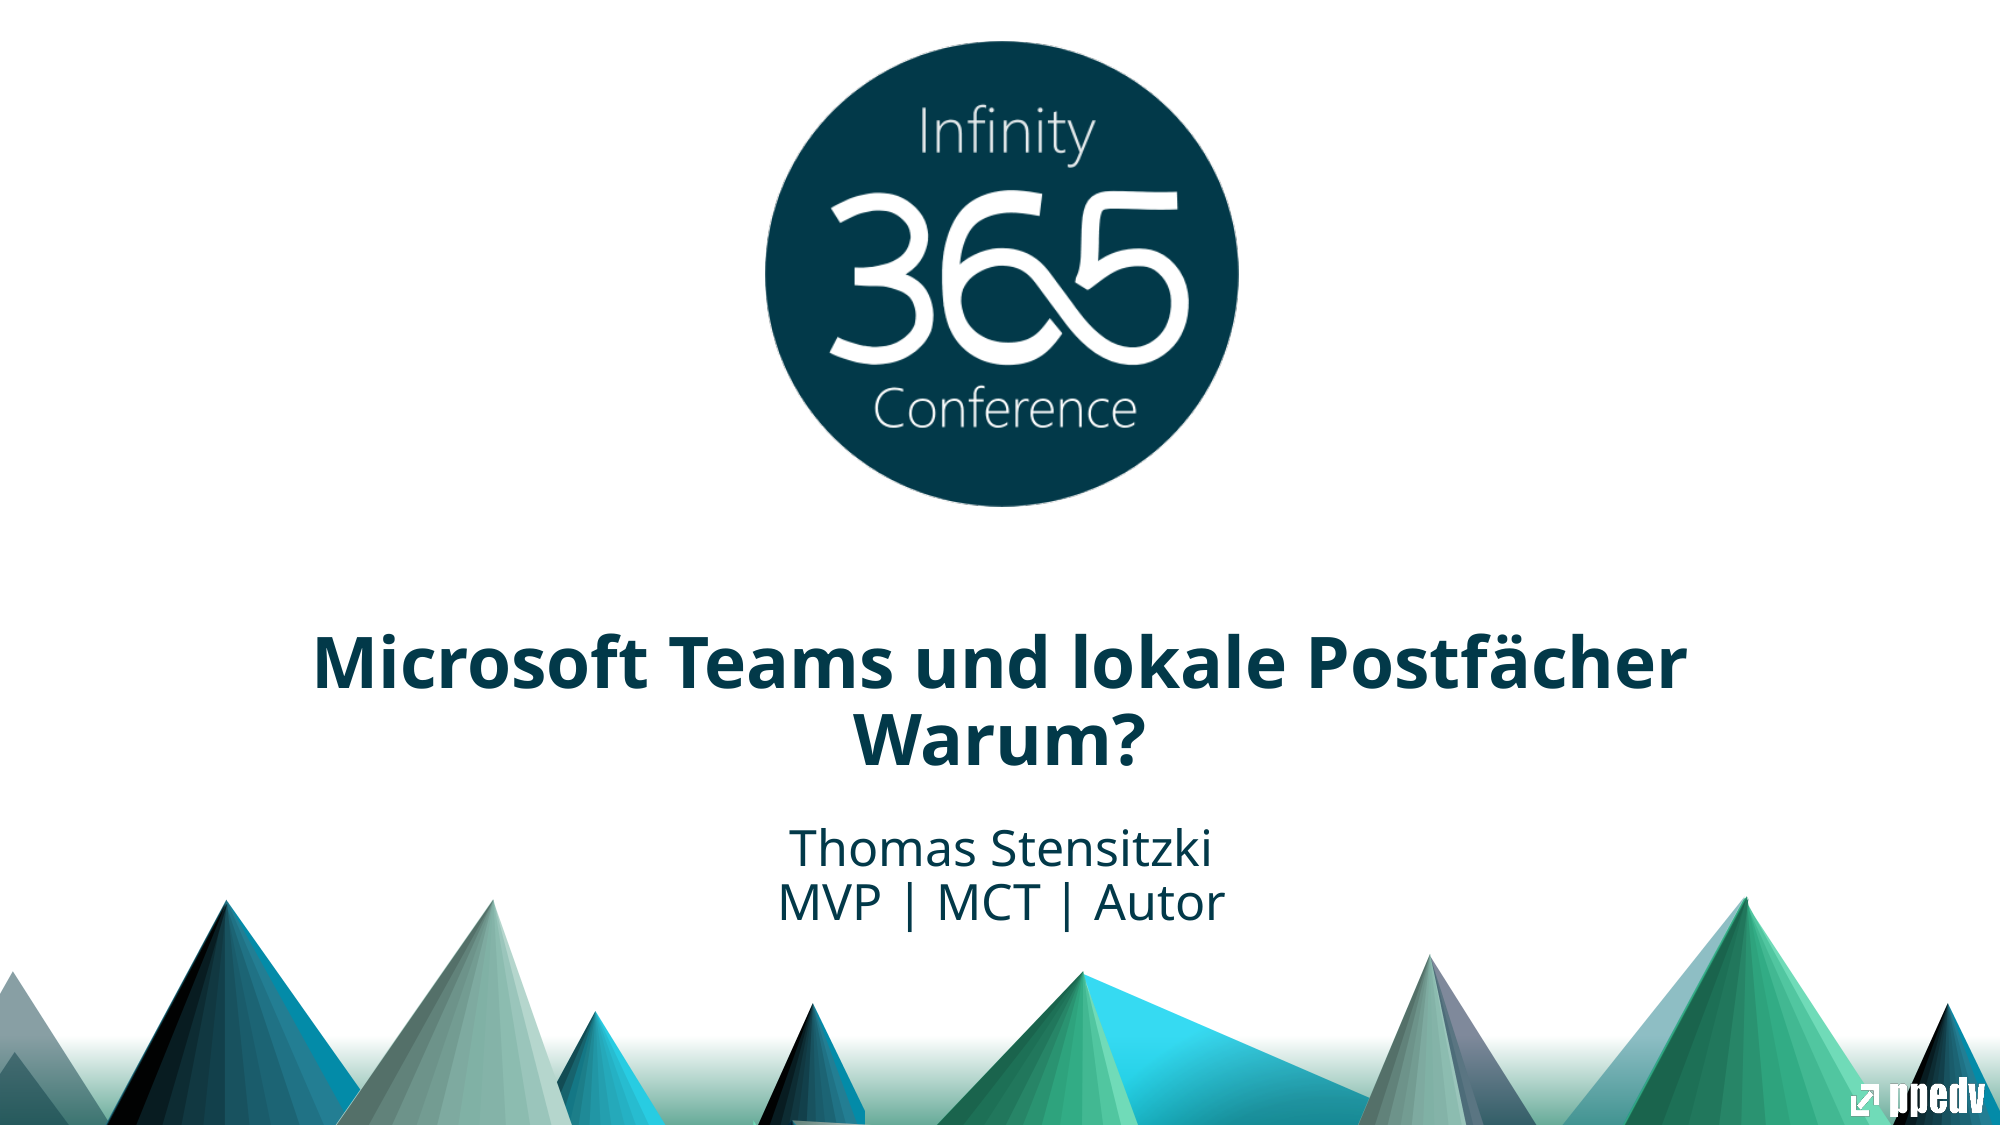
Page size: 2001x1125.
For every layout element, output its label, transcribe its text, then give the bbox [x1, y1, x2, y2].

subtitle Thomas Stensitzki MVP | MCT | Autor [2, 815, 2000, 951]
picture [0, 896, 2000, 1125]
title Microsoft Teams und lokale Postfächer Warum? [0, 616, 2000, 789]
picture [765, 41, 1239, 507]
